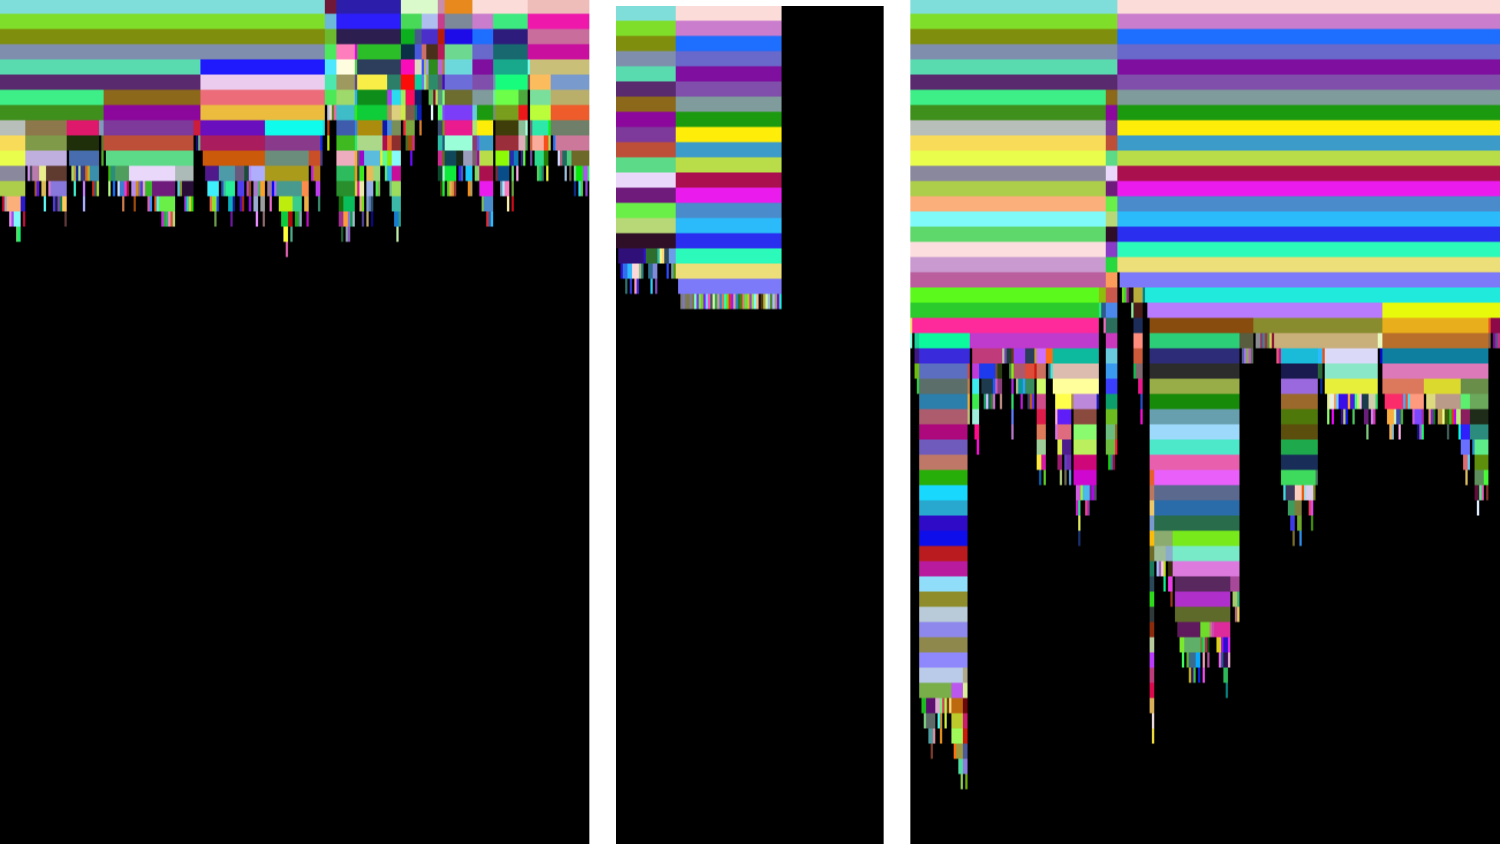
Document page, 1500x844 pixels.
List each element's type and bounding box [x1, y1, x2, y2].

text_box [0, 0, 1500, 844]
